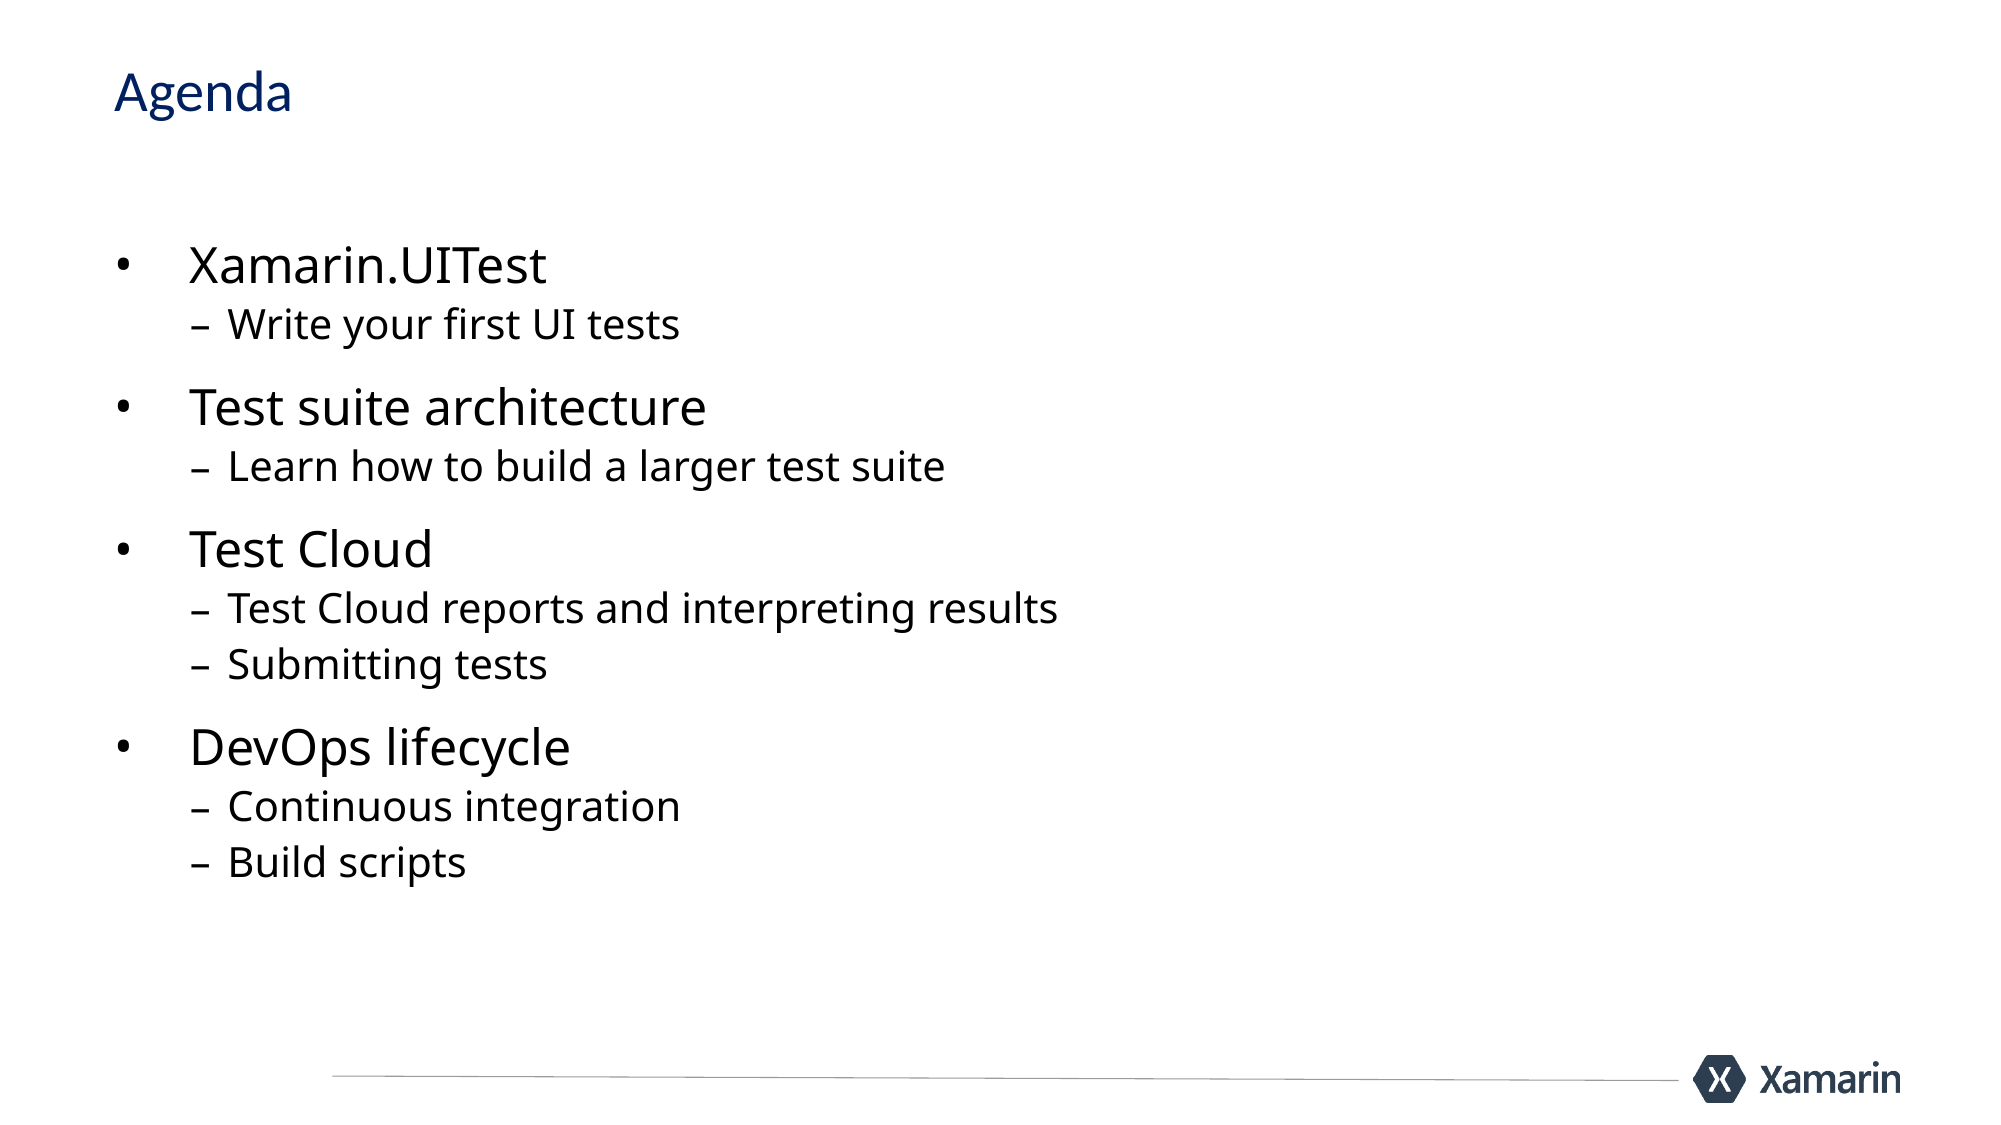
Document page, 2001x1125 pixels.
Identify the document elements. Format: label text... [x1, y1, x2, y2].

title Agenda [99, 49, 1900, 136]
picture [1693, 1055, 1900, 1103]
list Xamarin.UITest Write your first UI tests Test suite architecture Learn how to build a larger test suite Test Cloud Test Cloud reports and interpreting results Submitting tests DevOps lifecycle Continuous integration Build scripts [99, 219, 1900, 942]
